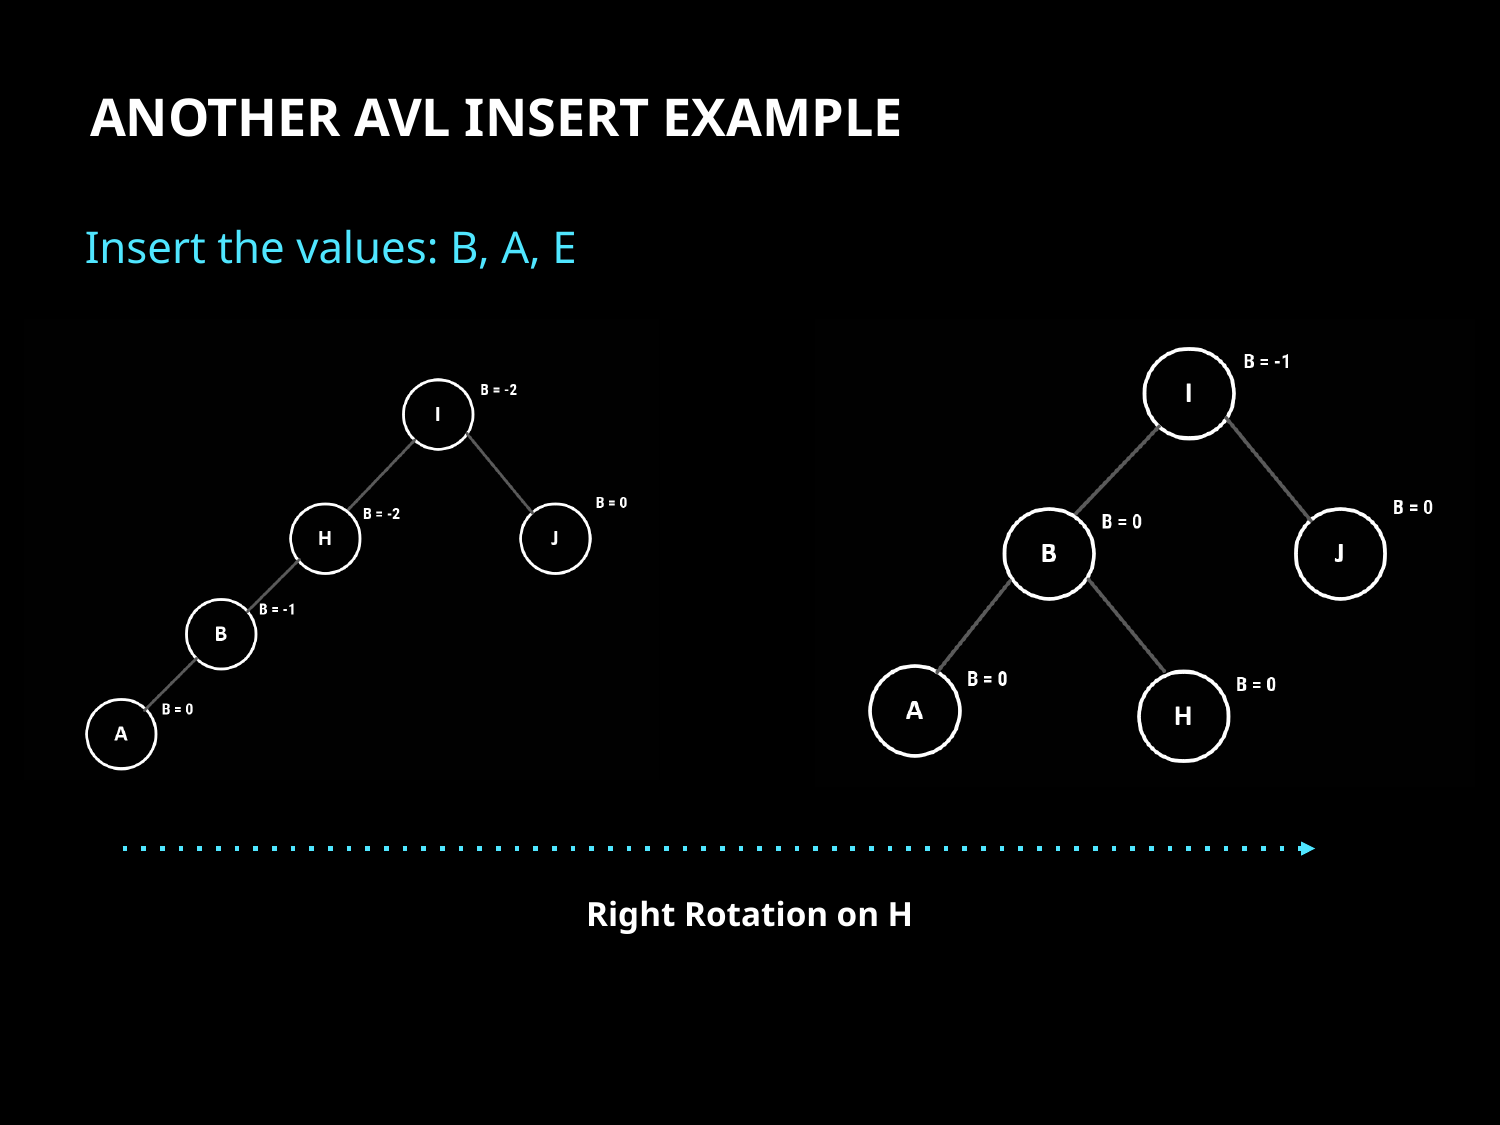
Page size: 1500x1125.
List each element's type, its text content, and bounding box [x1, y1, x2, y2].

text_box Insert the values: B, A, E [69, 192, 1280, 295]
picture [815, 319, 1476, 787]
title ANOTHER AVL INSERT EXAMPLE [75, 65, 1425, 167]
picture [24, 319, 659, 780]
table_header Right Rotation on H [532, 877, 968, 951]
